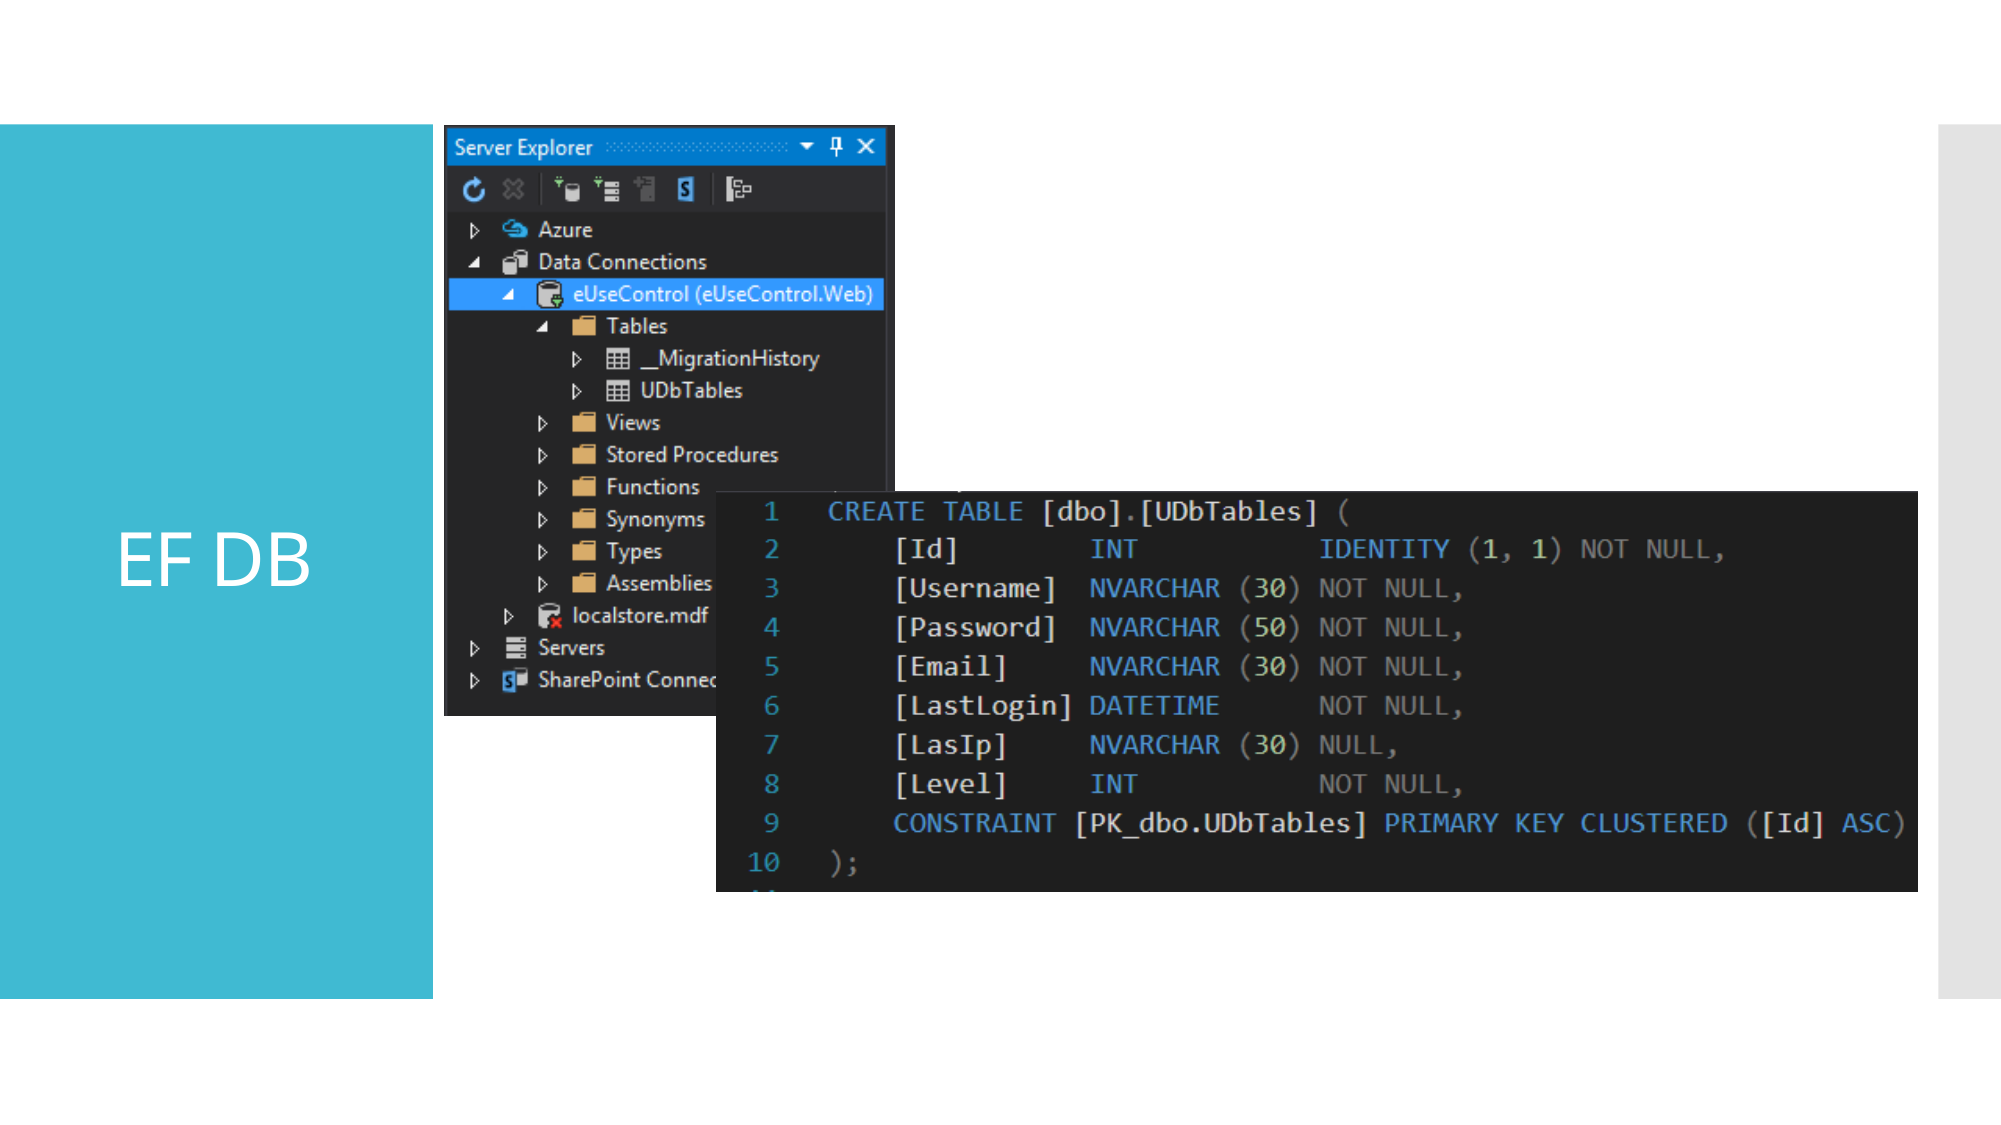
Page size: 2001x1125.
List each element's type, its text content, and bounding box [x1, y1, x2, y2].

picture [716, 491, 1919, 892]
title EF DB [41, 184, 386, 940]
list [444, 125, 895, 717]
